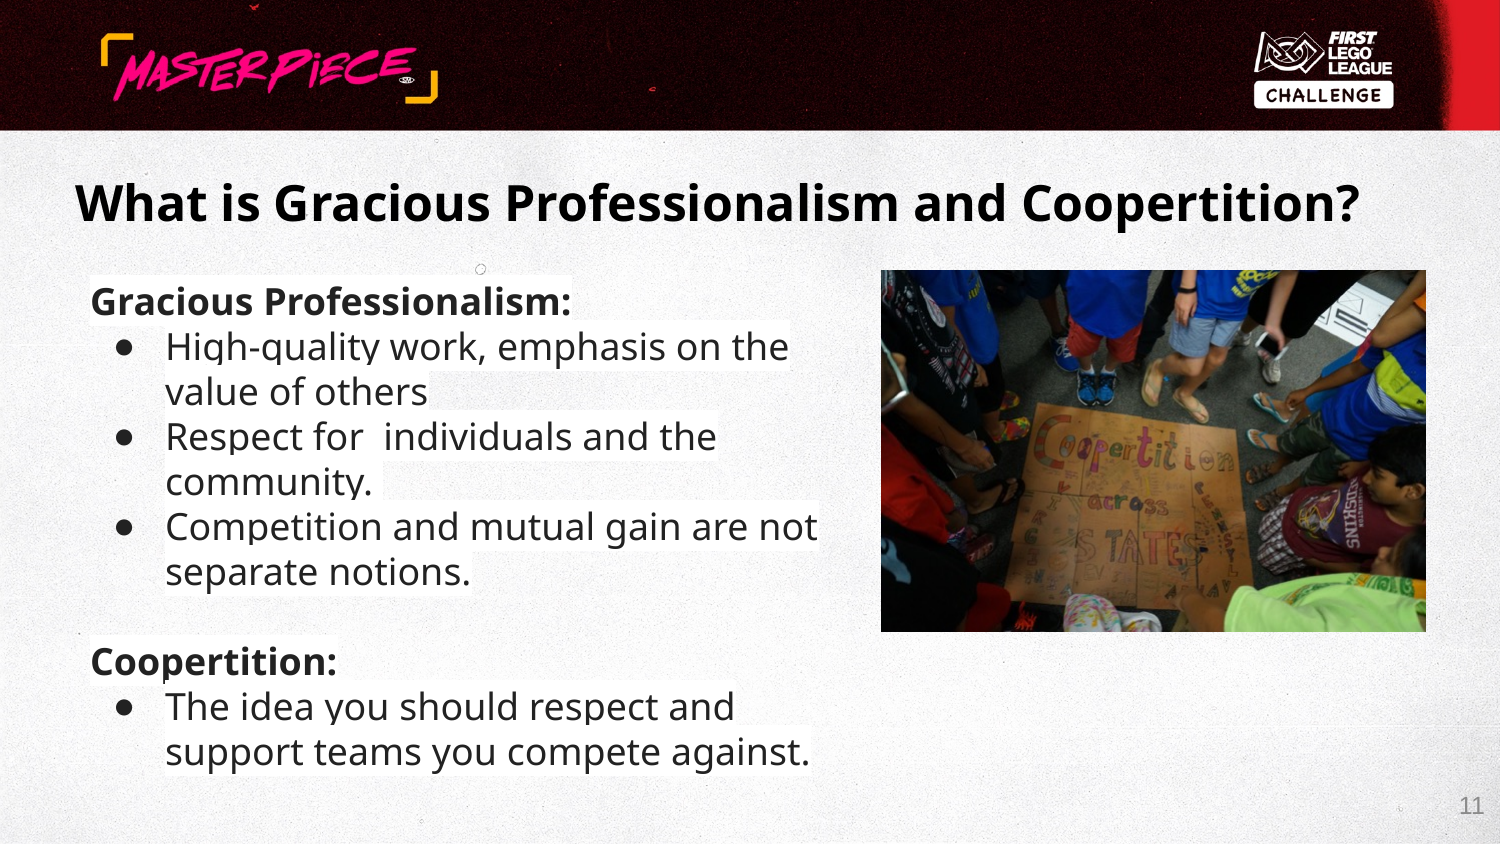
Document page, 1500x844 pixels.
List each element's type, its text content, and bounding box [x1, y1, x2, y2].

picture [0, 0, 1500, 844]
slide_number 11 [1162, 782, 1500, 828]
list Gracious Professionalism: High-quality work, emphasis on the value of others Respect for individuals and the community. Competition and mutual gain are not separate notions. Coopertition: The idea you should respect and support teams you compete against. [75, 270, 856, 759]
title What is Gracious Professionalism and Coopertition? [75, 155, 1435, 247]
